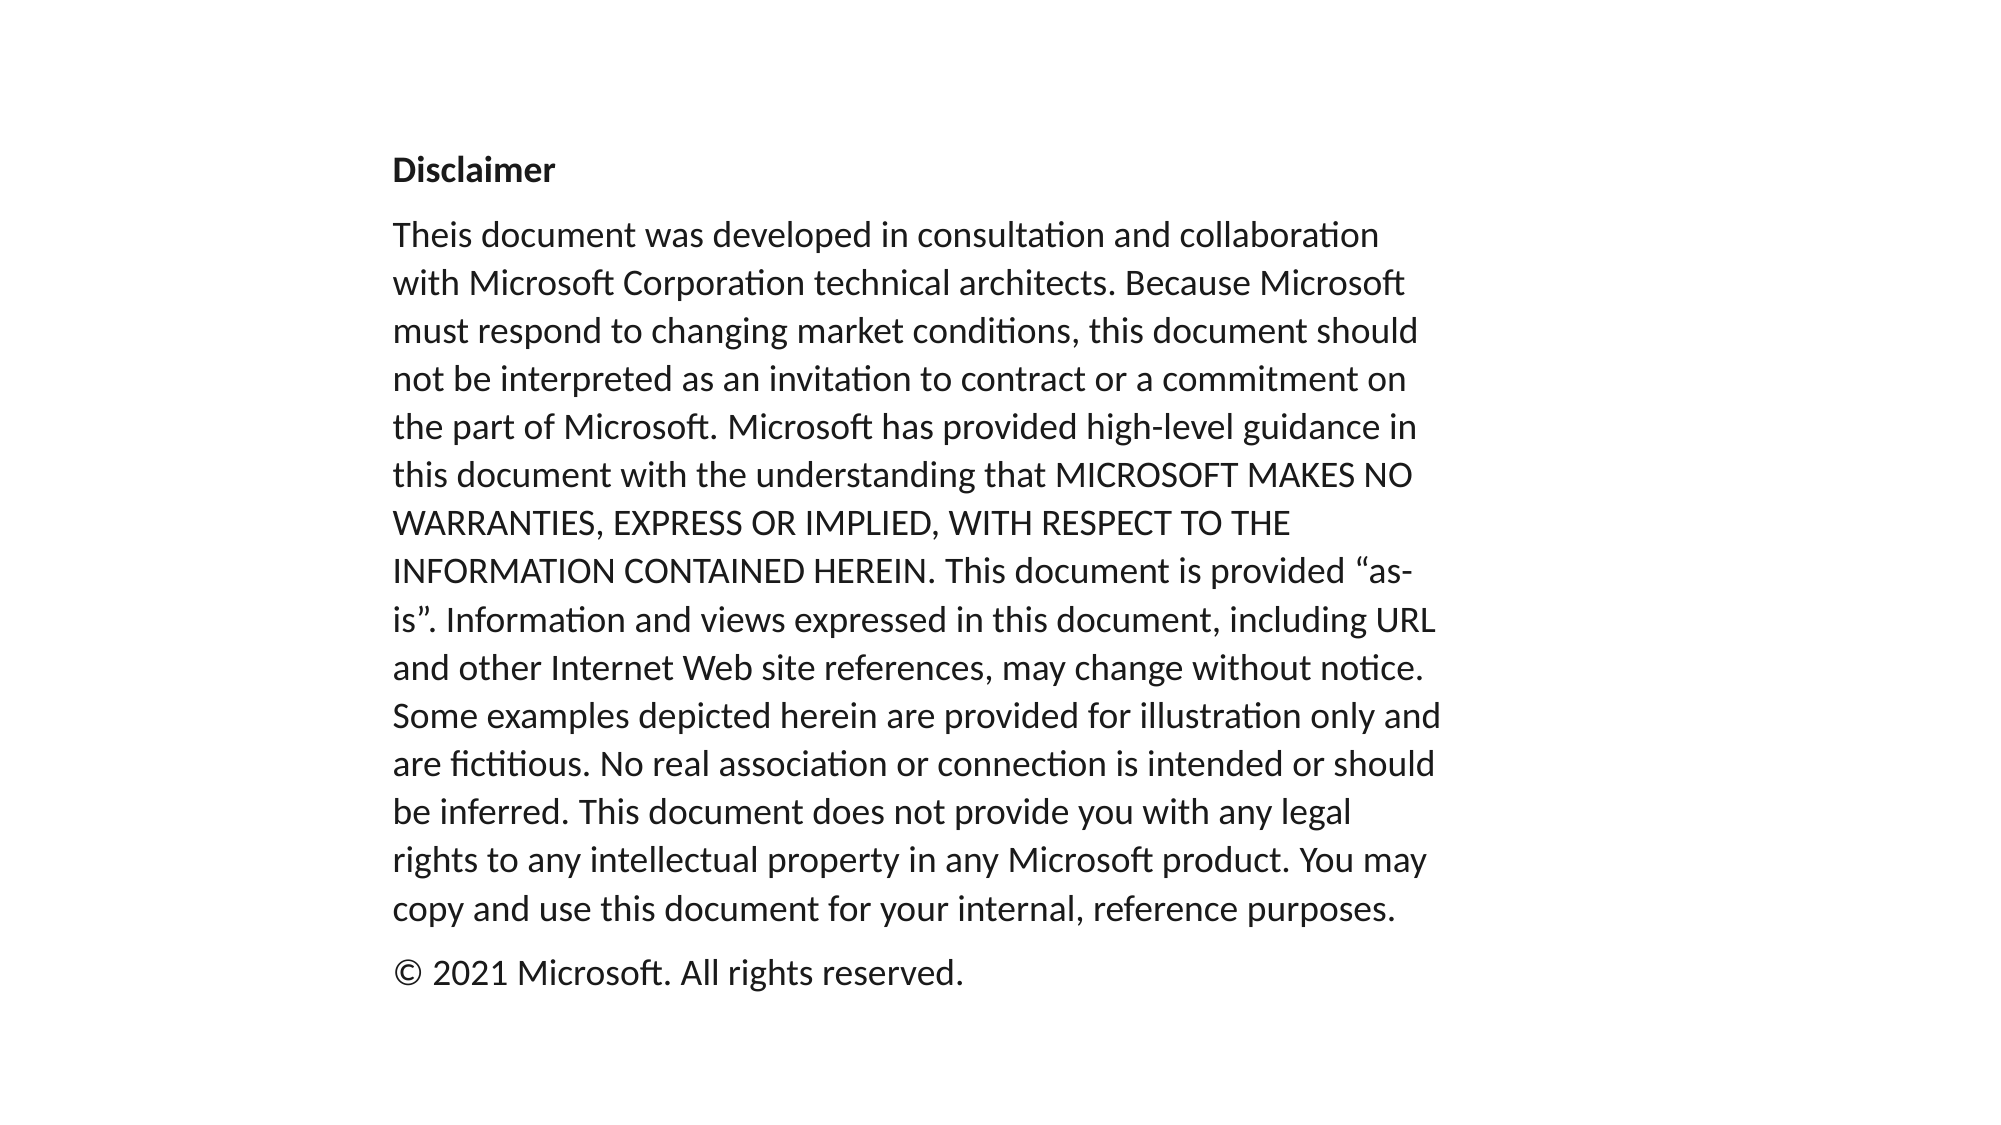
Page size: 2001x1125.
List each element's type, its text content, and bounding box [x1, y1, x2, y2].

text_box Disclaimer Theis document was developed in consultation and collaboration with Microsoft Corporation technical architects. Because Microsoft must respond to changing market conditions, this document should not be interpreted as an invitation to contract or a commitment on the part of Microsoft. Microsoft has provided high-level guidance in this document with the understanding that MICROSOFT MAKES NO WARRANTIES, EXPRESS OR IMPLIED, WITH RESPECT TO THE INFORMATION CONTAINED HEREIN. This document is provided “as-is”. Information and views expressed in this document, including URL and other Internet Web site references, may change without notice. Some examples depicted herein are provided for illustration only and are fictitious. No real association or connection is intended or should be inferred. This document does not provide you with any legal rights to any intellectual property in any Microsoft product. You may copy and use this document for your internal, reference purposes. © 2021 Microsoft. All rights reserved. [377, 134, 1461, 1001]
